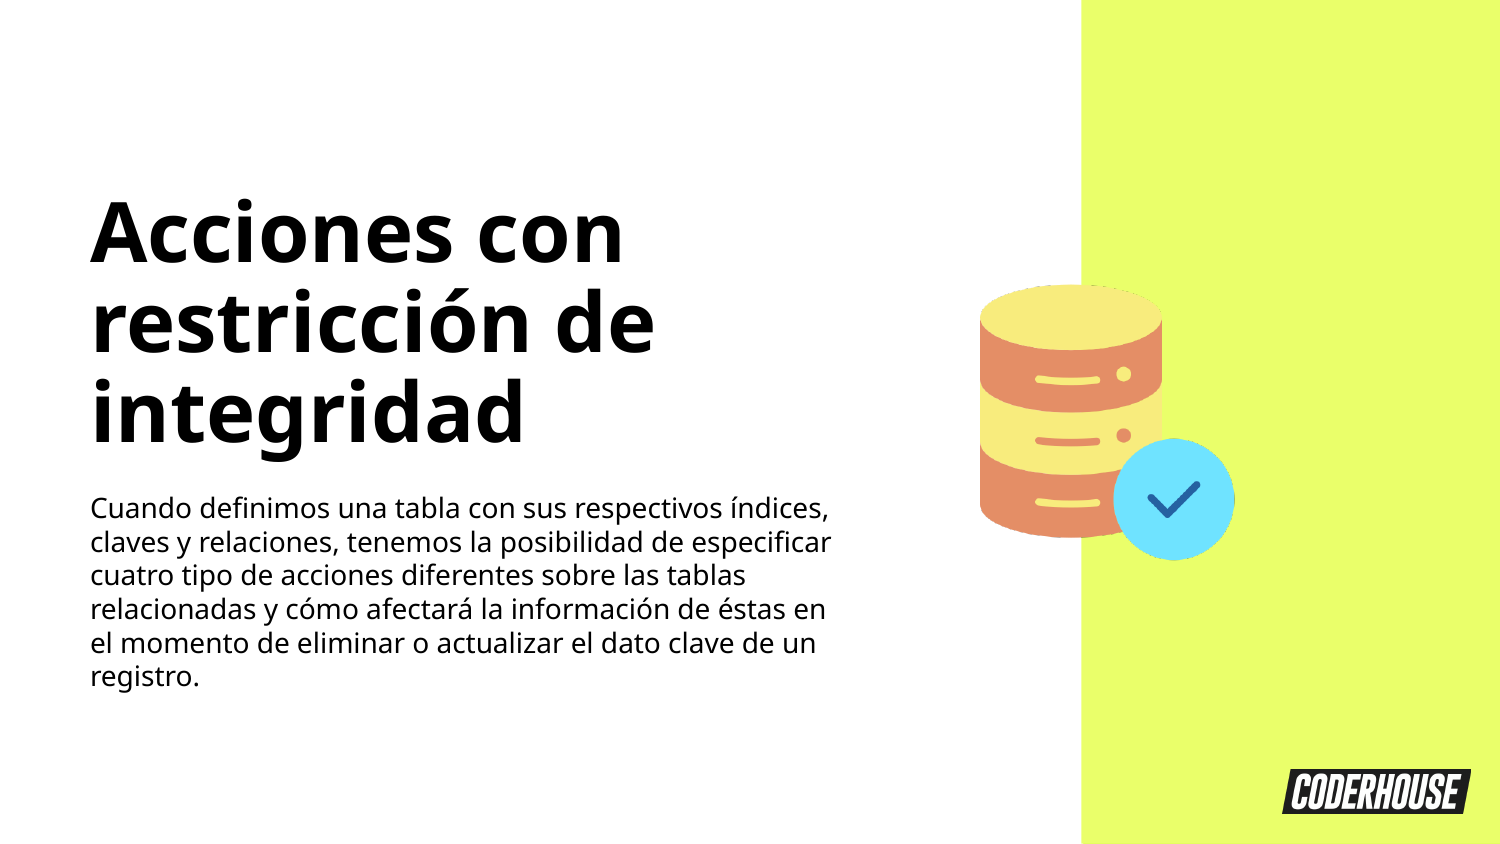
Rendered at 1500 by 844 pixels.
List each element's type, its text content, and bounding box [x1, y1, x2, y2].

text_box Cuando definimos una tabla con sus respectivos índices, claves y relaciones, tenemos la posibilidad de especificar cuatro tipo de acciones diferentes sobre las tablas relacionadas y cómo afectará la información de éstas en el momento de eliminar o actualizar el dato clave de un registro. [75, 475, 851, 708]
picture [1281, 769, 1471, 814]
picture [0, 0, 1262, 844]
text_box Acciones con restricción de integridad [75, 175, 851, 475]
